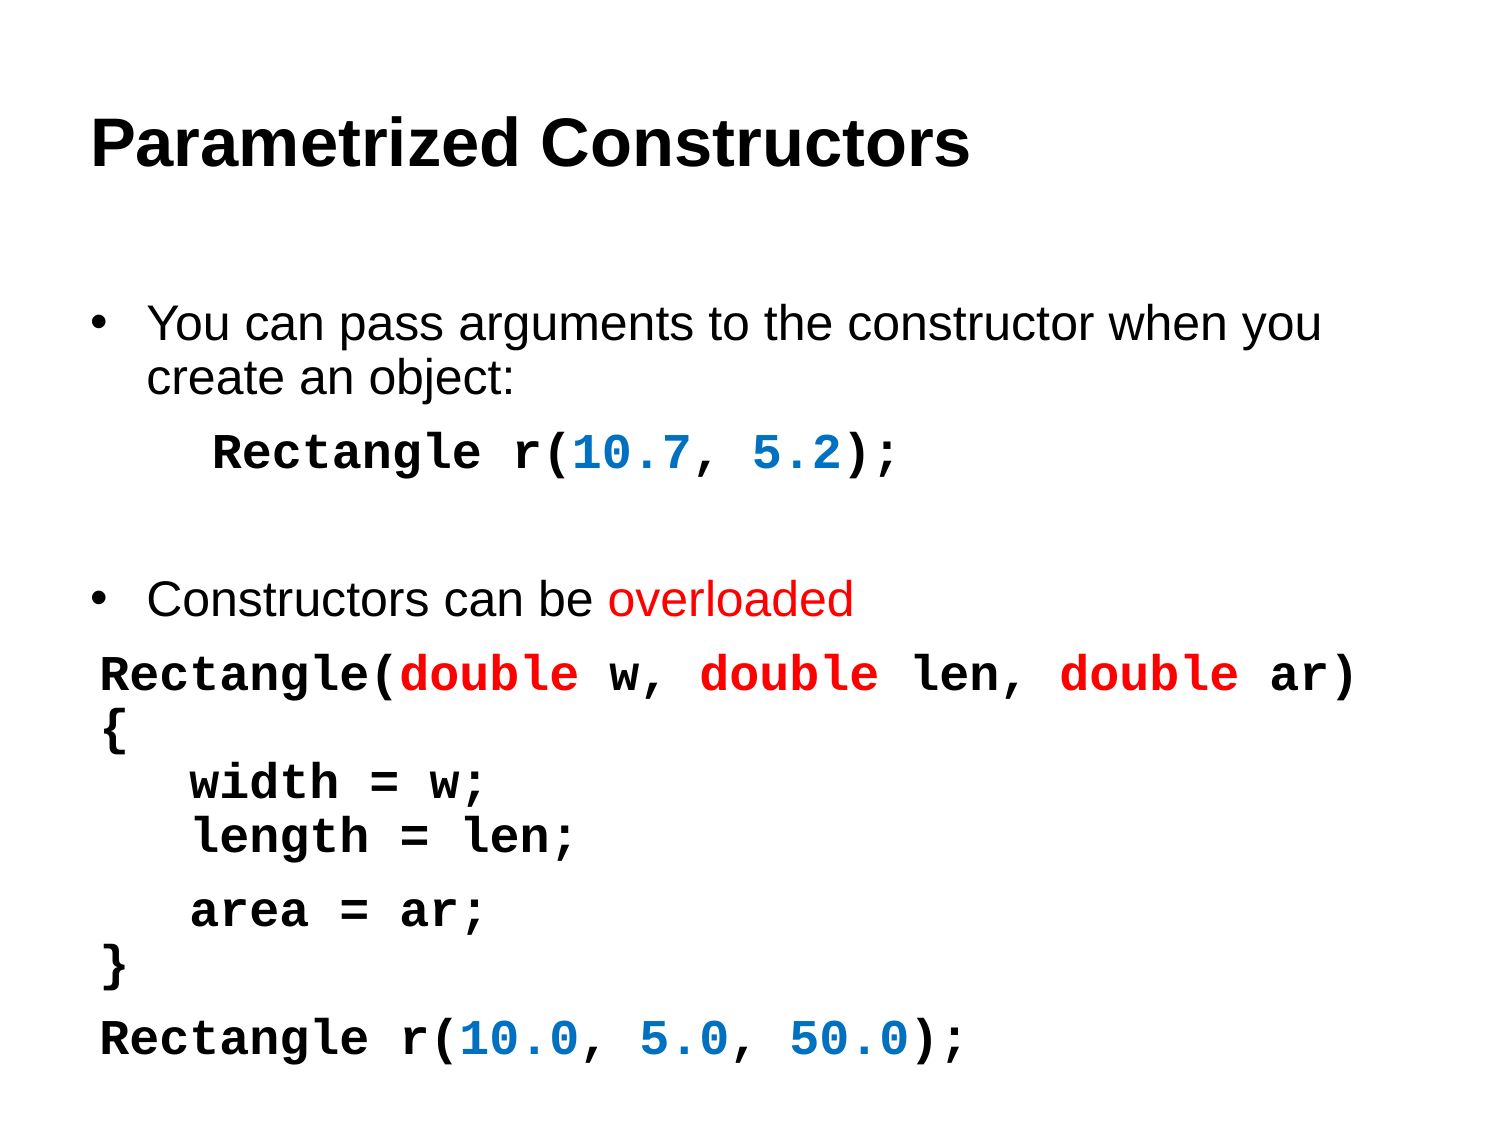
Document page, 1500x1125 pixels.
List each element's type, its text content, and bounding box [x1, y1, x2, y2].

list You can pass arguments to the constructor when you create an object: Rectangle r(10.7, 5.2); Constructors can be overloaded Rectangle(double w, double len, double ar) { width = w; length = len; area = ar; } Rectangle r(10.0, 5.0, 50.0); [75, 289, 1388, 904]
title Parametrized Constructors [75, 45, 1425, 233]
